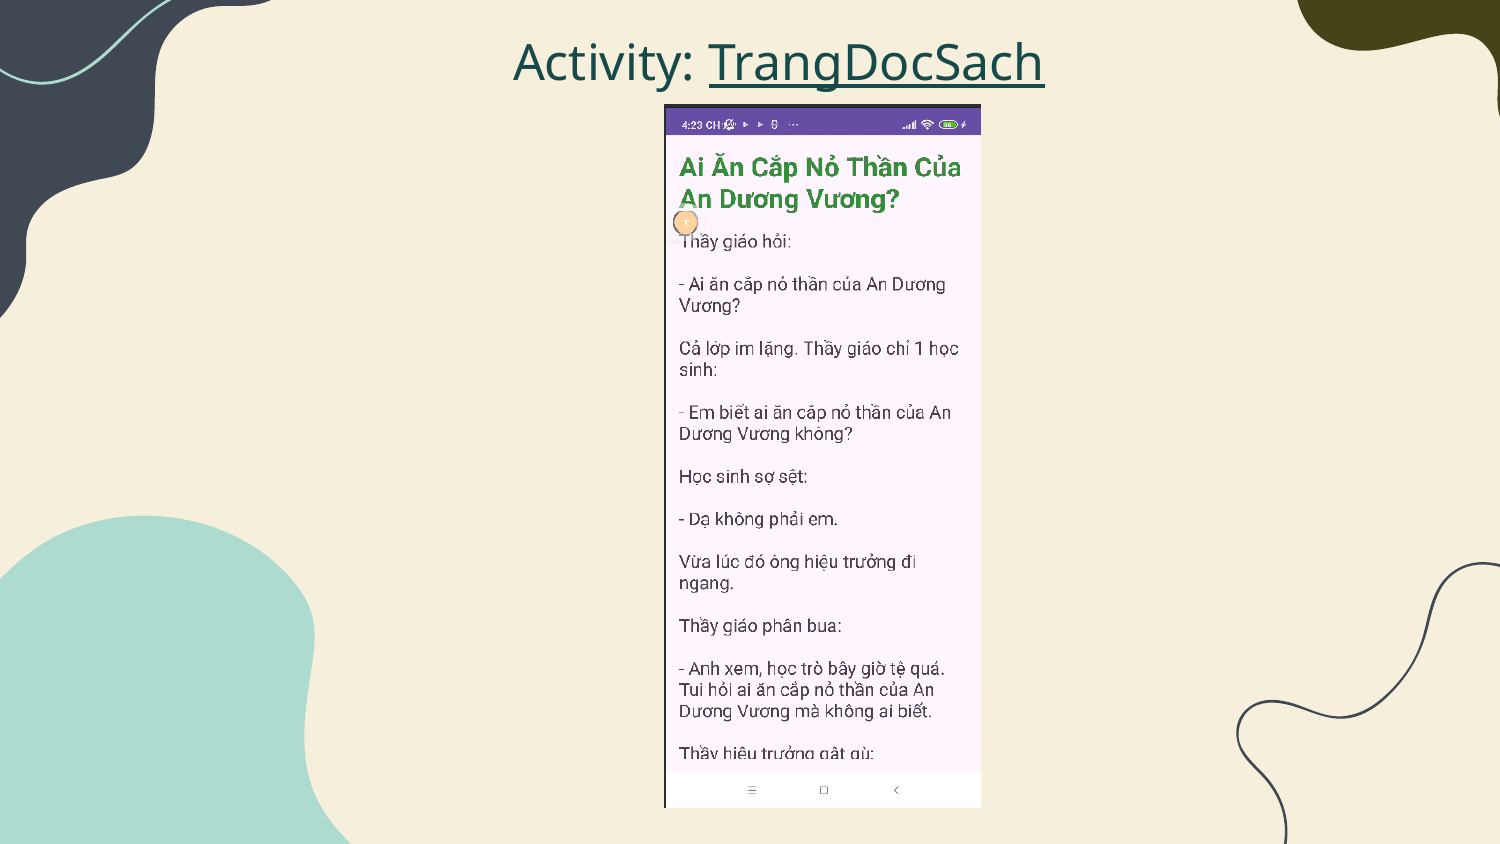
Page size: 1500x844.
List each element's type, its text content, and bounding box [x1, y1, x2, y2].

text_box [1297, 0, 1500, 117]
picture [664, 104, 981, 808]
text_box Activity: TrangDocSach [513, 36, 1312, 143]
